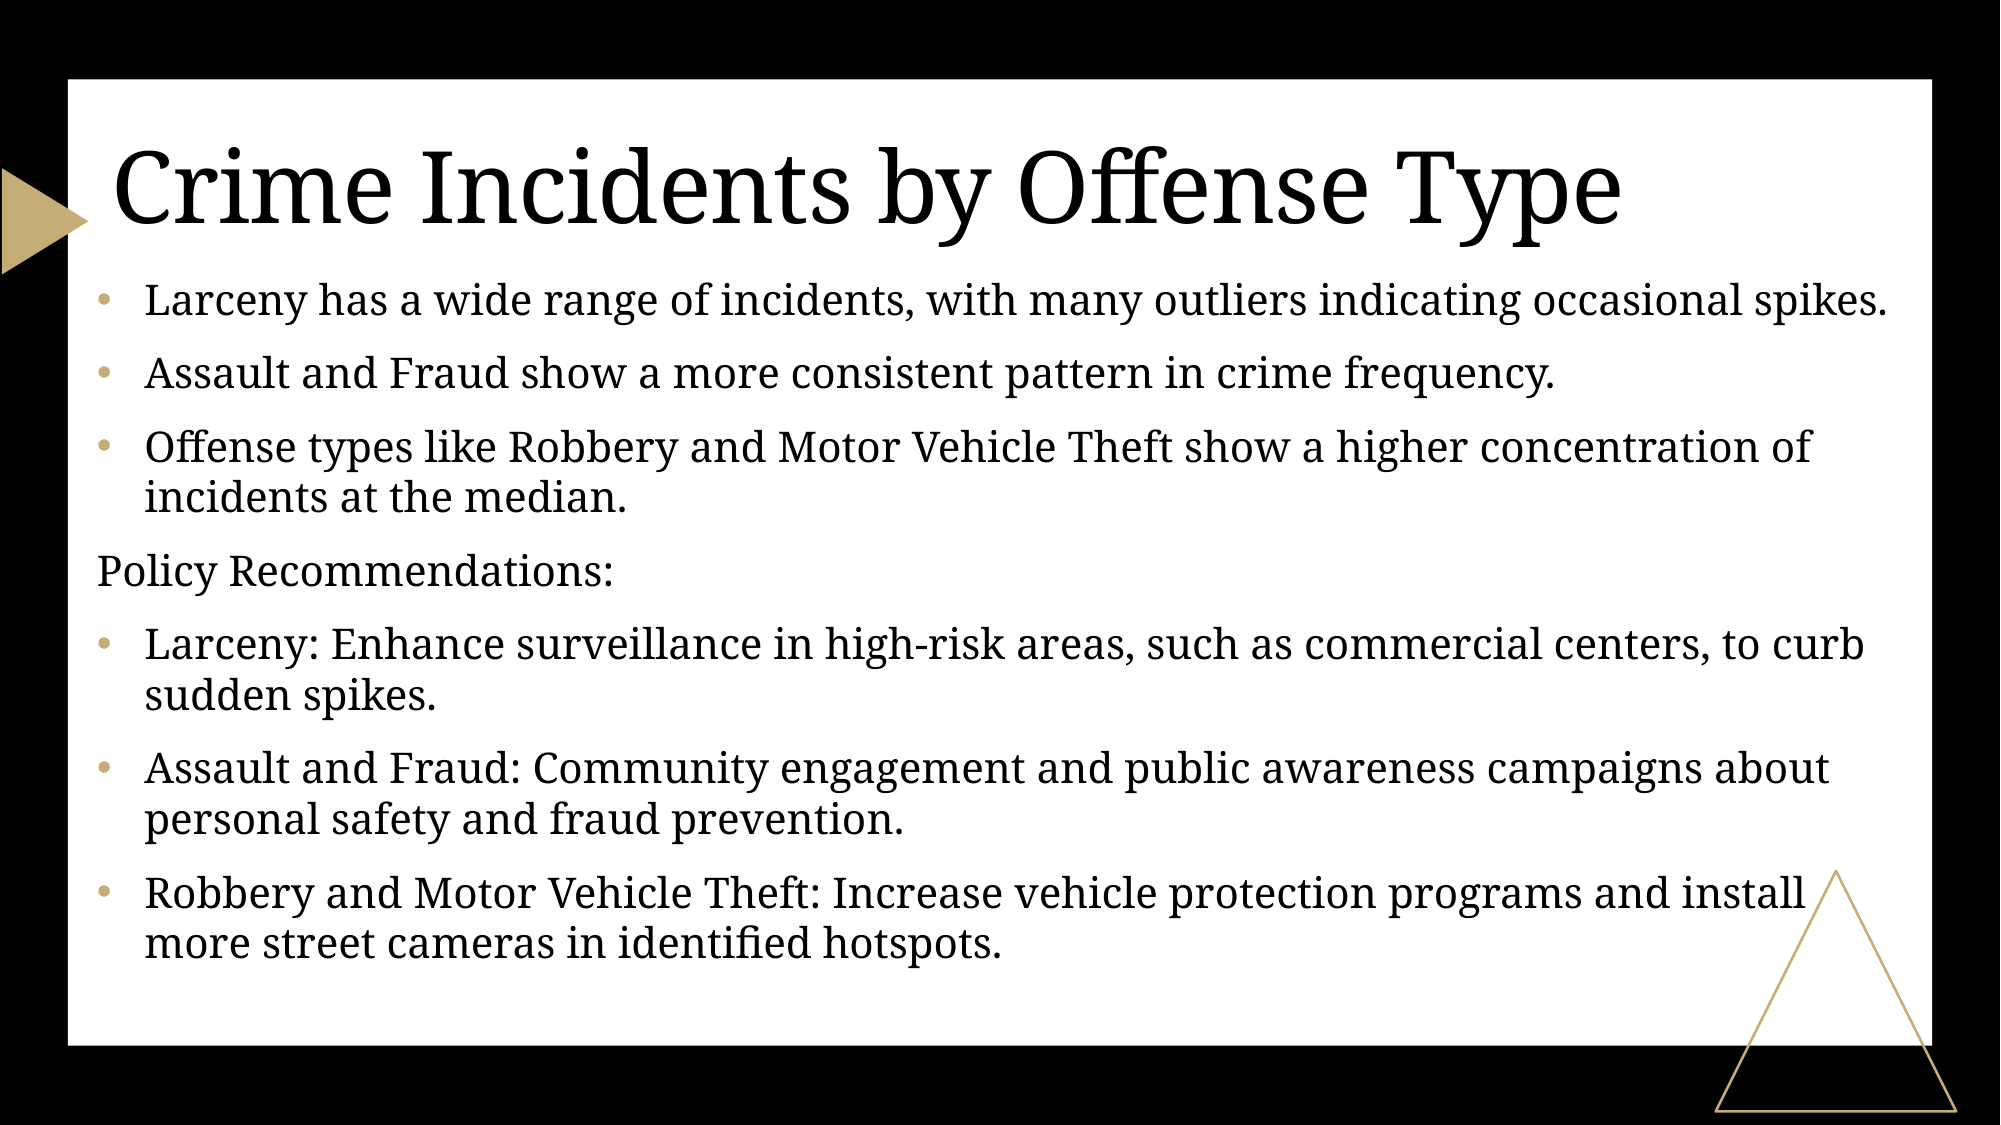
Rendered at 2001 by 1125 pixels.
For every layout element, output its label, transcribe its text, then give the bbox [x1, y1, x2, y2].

title Crime Incidents by Offense Type [96, 116, 1812, 266]
list Larceny has a wide range of incidents, with many outliers indicating occasional spikes. Assault and Fraud show a more consistent pattern in crime frequency. Offense types like Robbery and Motor Vehicle Theft show a higher concentration of incidents at the median. Policy Recommendations: Larceny: Enhance surveillance in high-risk areas, such as commercial centers, to curb sudden spikes. Assault and Fraud: Community engagement and public awareness campaigns about personal safety and fraud prevention. Robbery and Motor Vehicle Theft: Increase vehicle protection programs and install more street cameras in identified hotspots. [96, 265, 1907, 1025]
